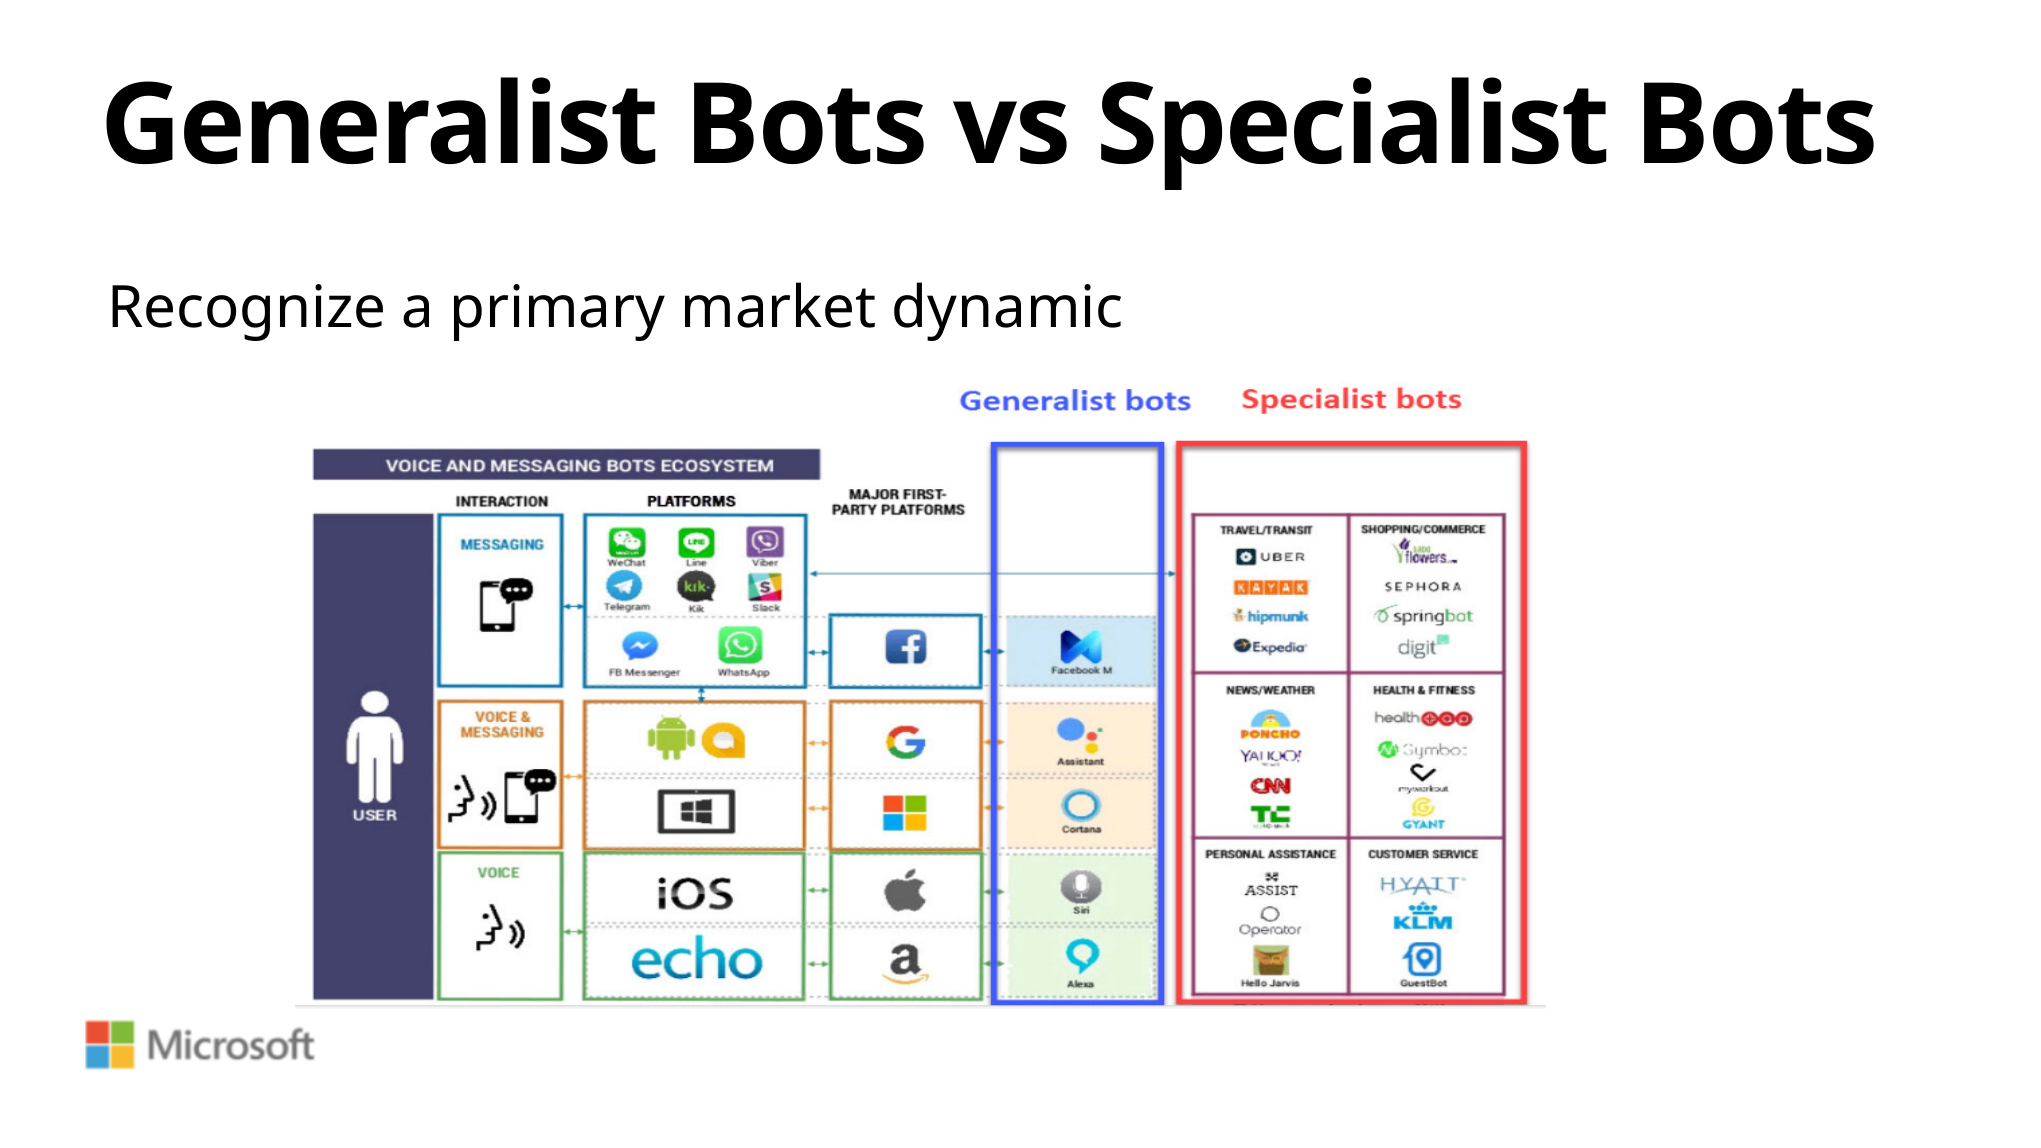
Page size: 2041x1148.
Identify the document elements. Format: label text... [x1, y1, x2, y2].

text_box Generalist Bots vs Specialist Bots [85, 58, 2036, 210]
picture [57, 361, 1546, 1087]
text_box Recognize a primary market dynamic [92, 261, 1908, 1047]
